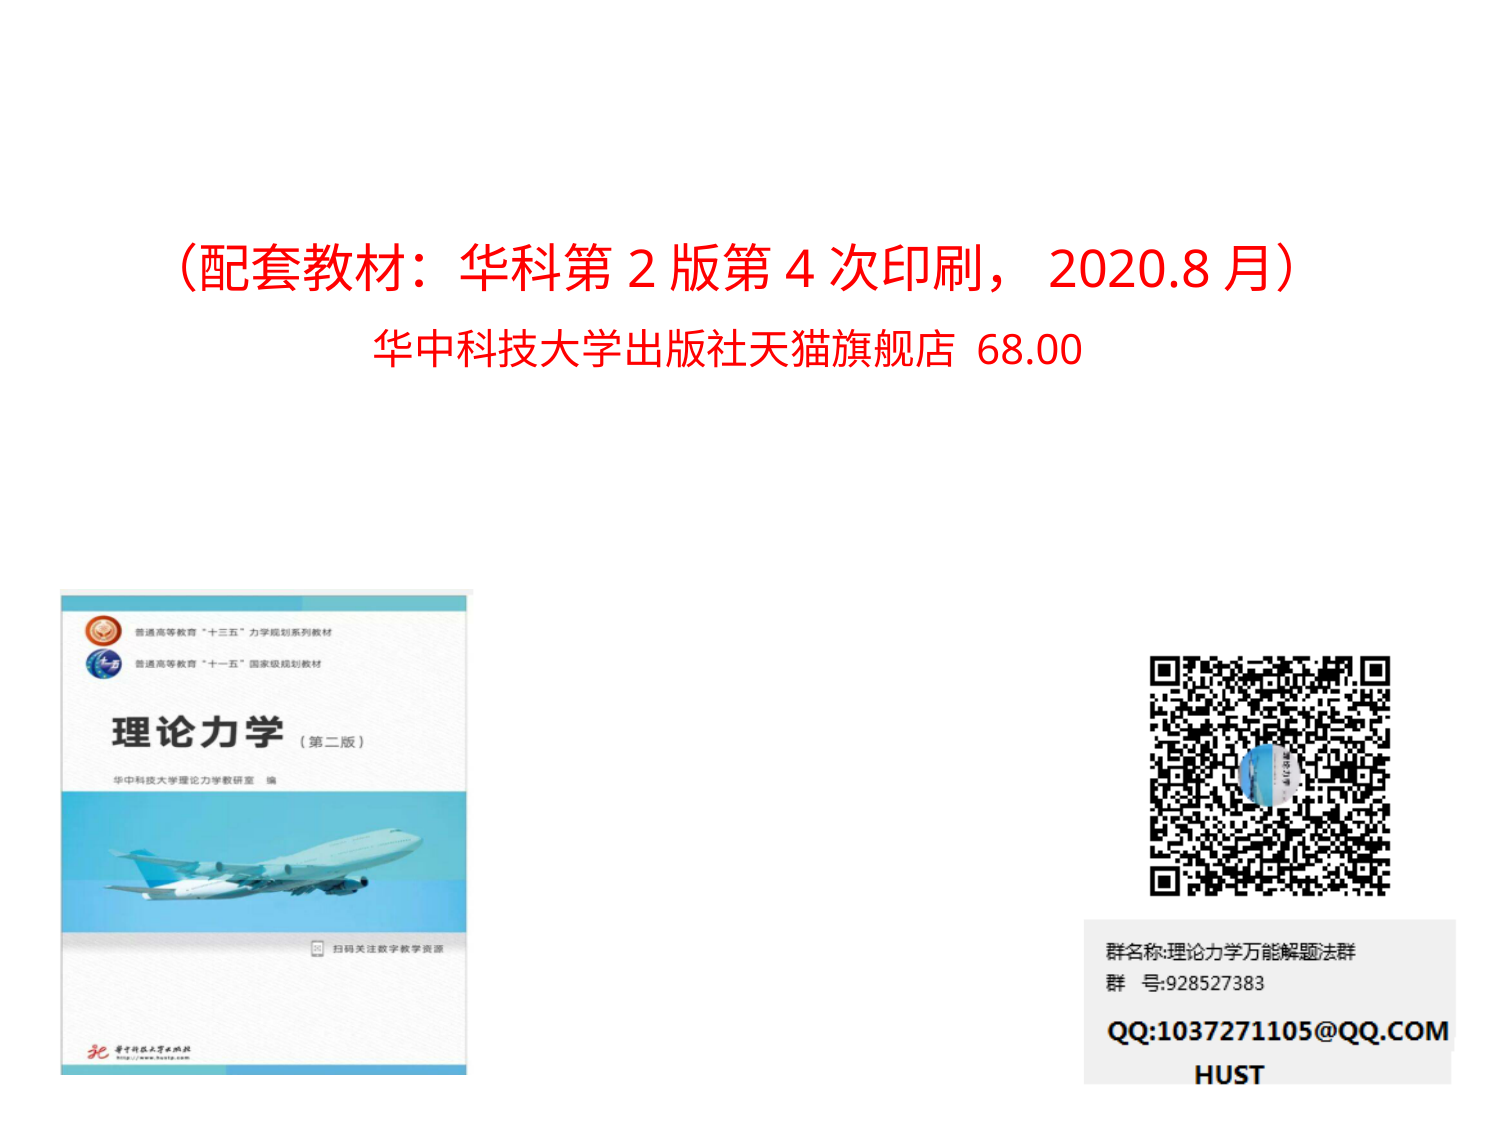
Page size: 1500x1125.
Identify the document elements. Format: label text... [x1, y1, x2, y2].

text_box （配套教材：华科第2版第4次印刷，2020.8月） 华中科技大学出版社天猫旗舰店 68.00 [131, 67, 1500, 545]
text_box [1083, 625, 1464, 1097]
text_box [59, 589, 474, 1075]
